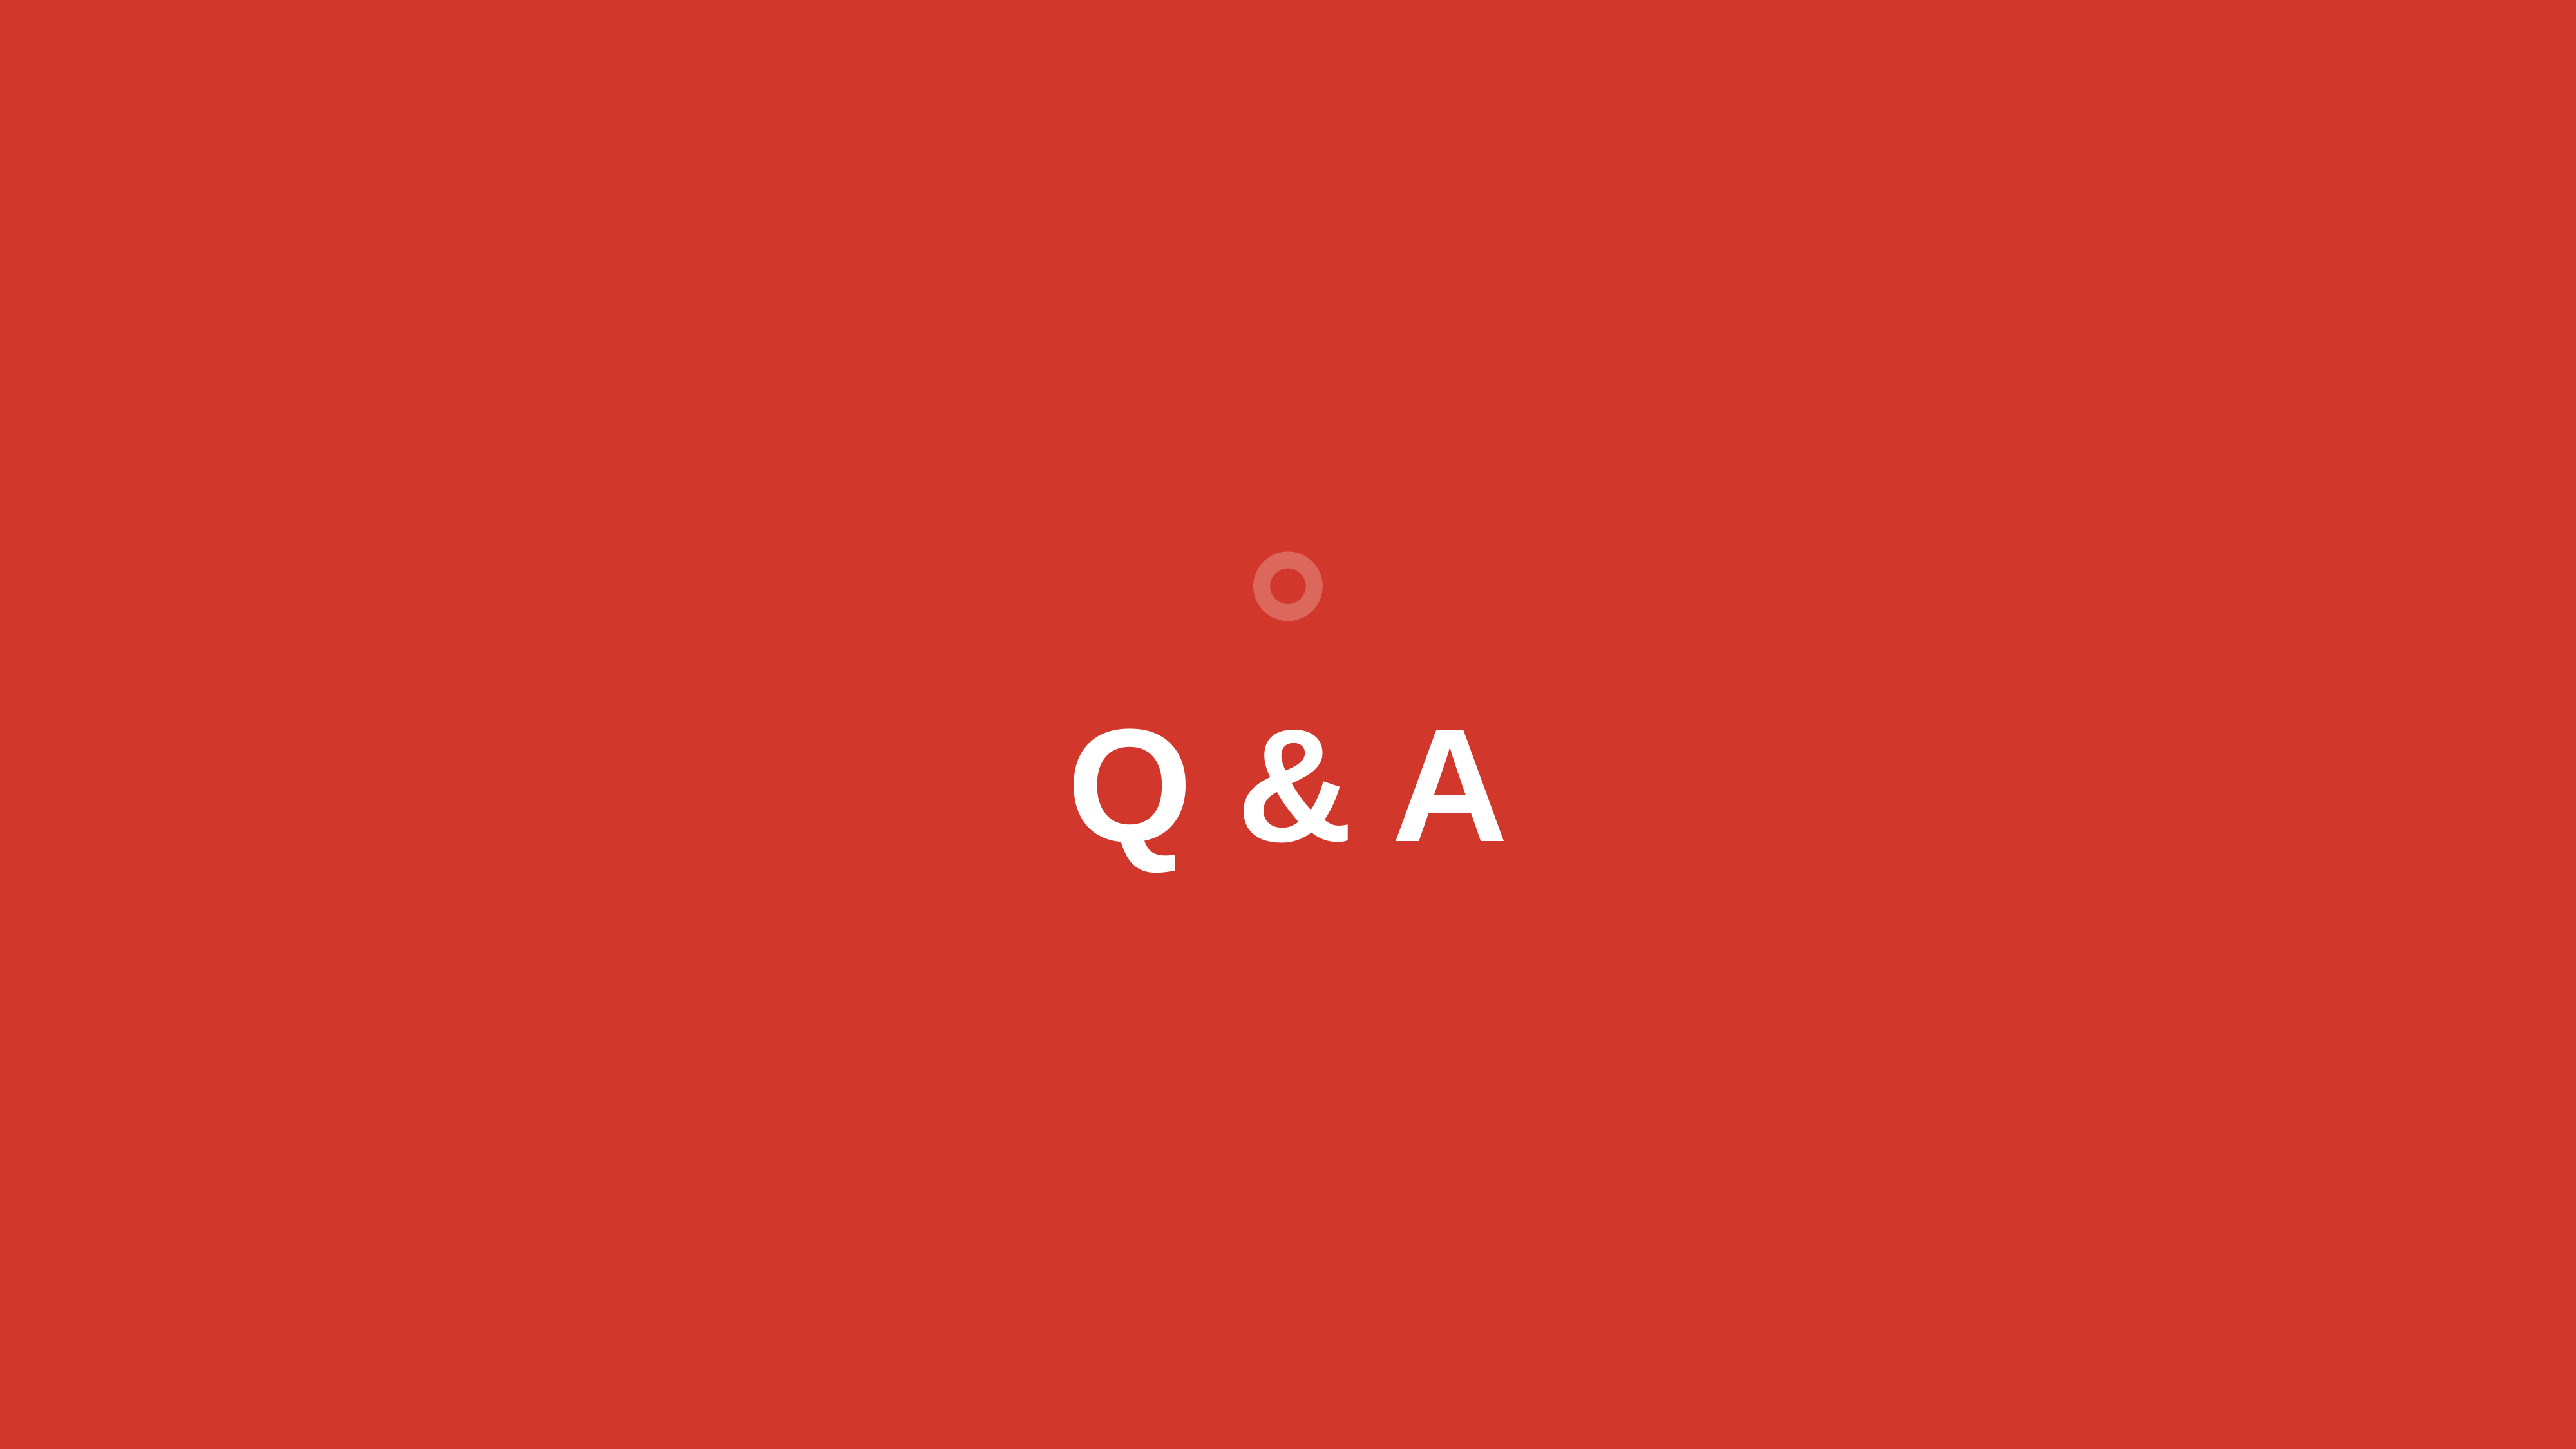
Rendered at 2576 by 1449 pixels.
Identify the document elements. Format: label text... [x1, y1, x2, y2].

text_box Q & A [1059, 672, 1517, 882]
text_box [1253, 551, 1323, 621]
